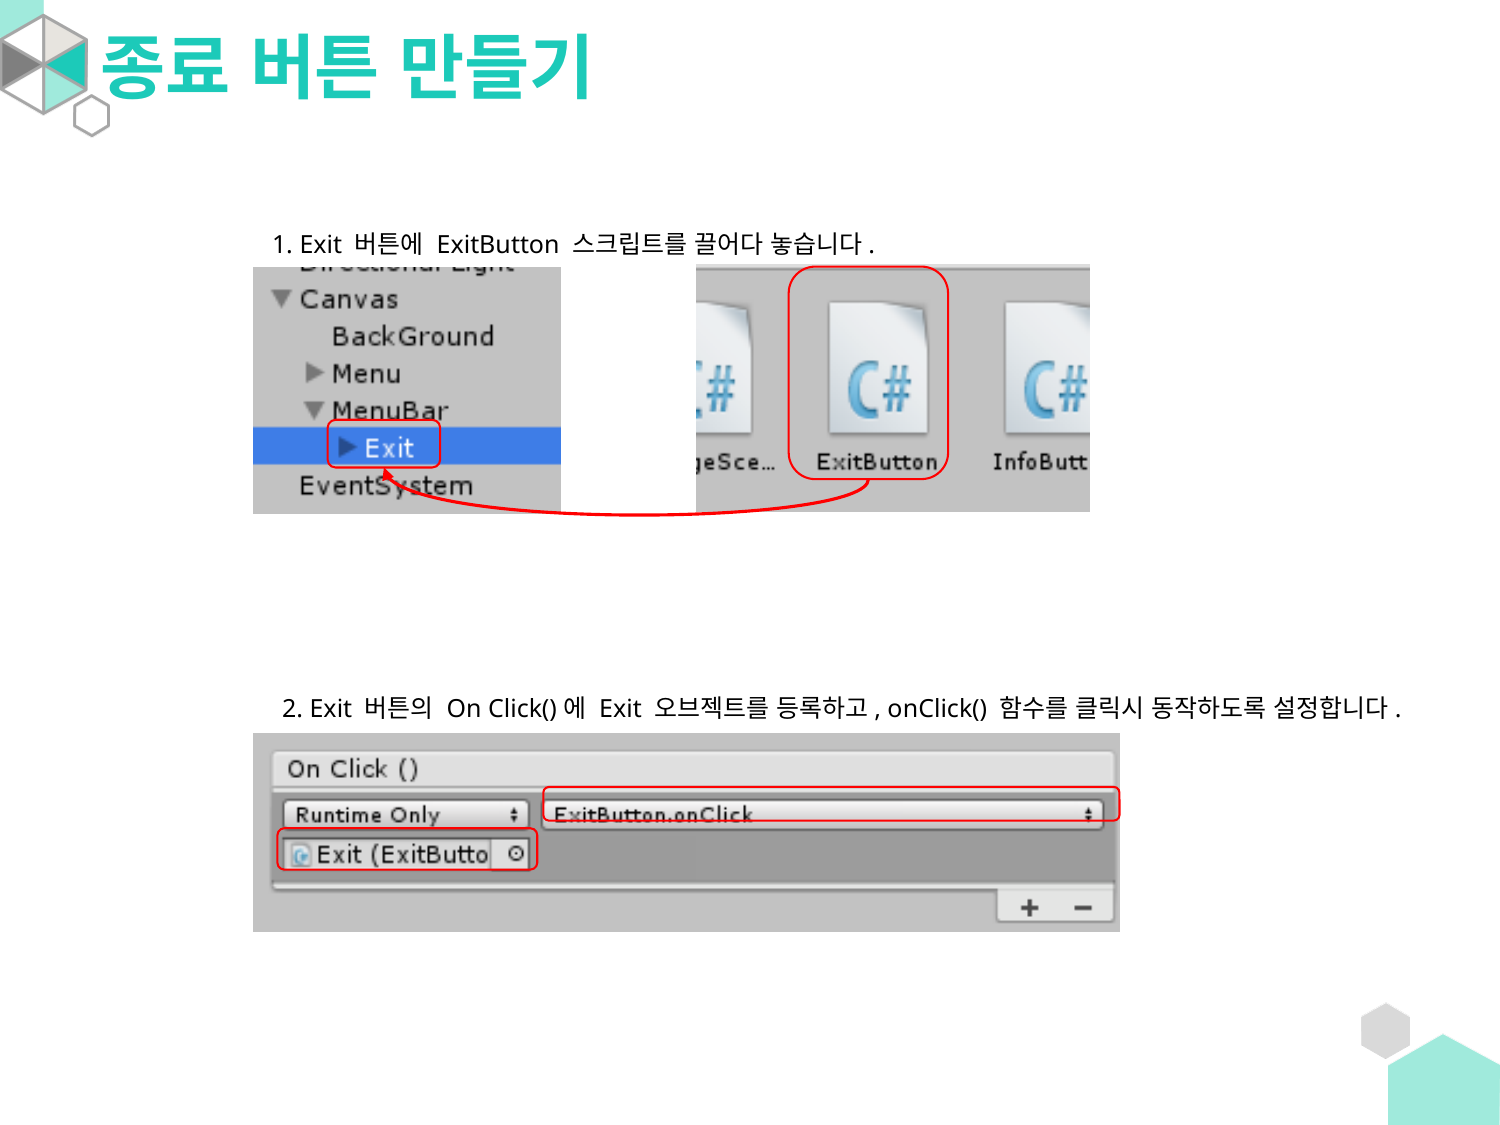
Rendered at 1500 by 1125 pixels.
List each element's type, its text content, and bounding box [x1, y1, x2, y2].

picture [0, 0, 1500, 1125]
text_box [620, 231, 633, 716]
text_box 2. Exit 버튼의 On Click()에 Exit 오브젝트를 등록하고, onClick() 함수를 클릭시 동작하도록 설정합니다. [267, 685, 1417, 731]
text_box 종료 버튼 만들기 [85, 0, 1233, 132]
text_box 1. Exit 버튼에 ExitButton 스크립트를 끌어다 놓습니다. [257, 221, 891, 266]
